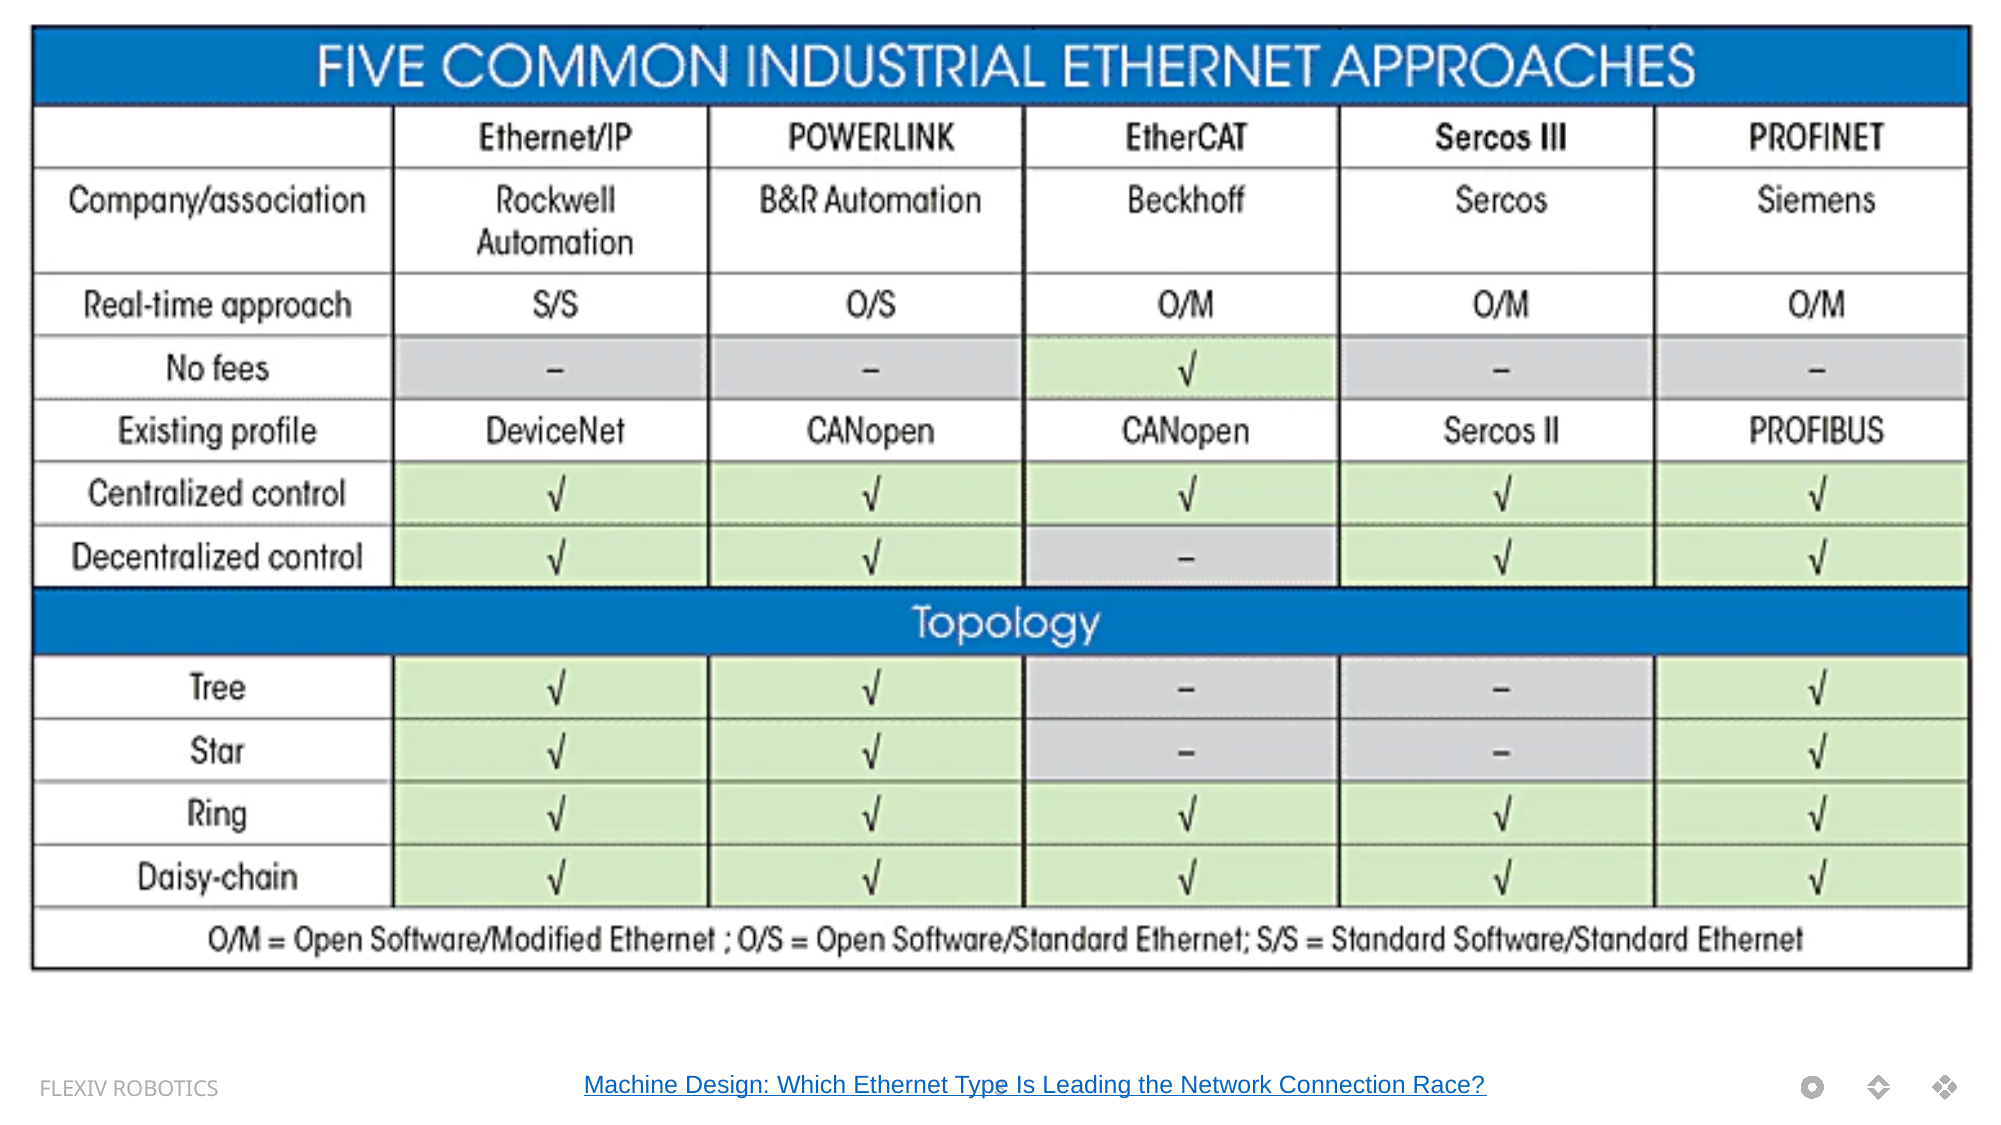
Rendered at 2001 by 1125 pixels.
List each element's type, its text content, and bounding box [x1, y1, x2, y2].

text_box Machine Design: Which Ethernet Type Is Leading the Network Connection Race? [568, 1060, 1954, 1125]
slide_number 3 [774, 1057, 1225, 1118]
picture [9, 5, 1994, 991]
